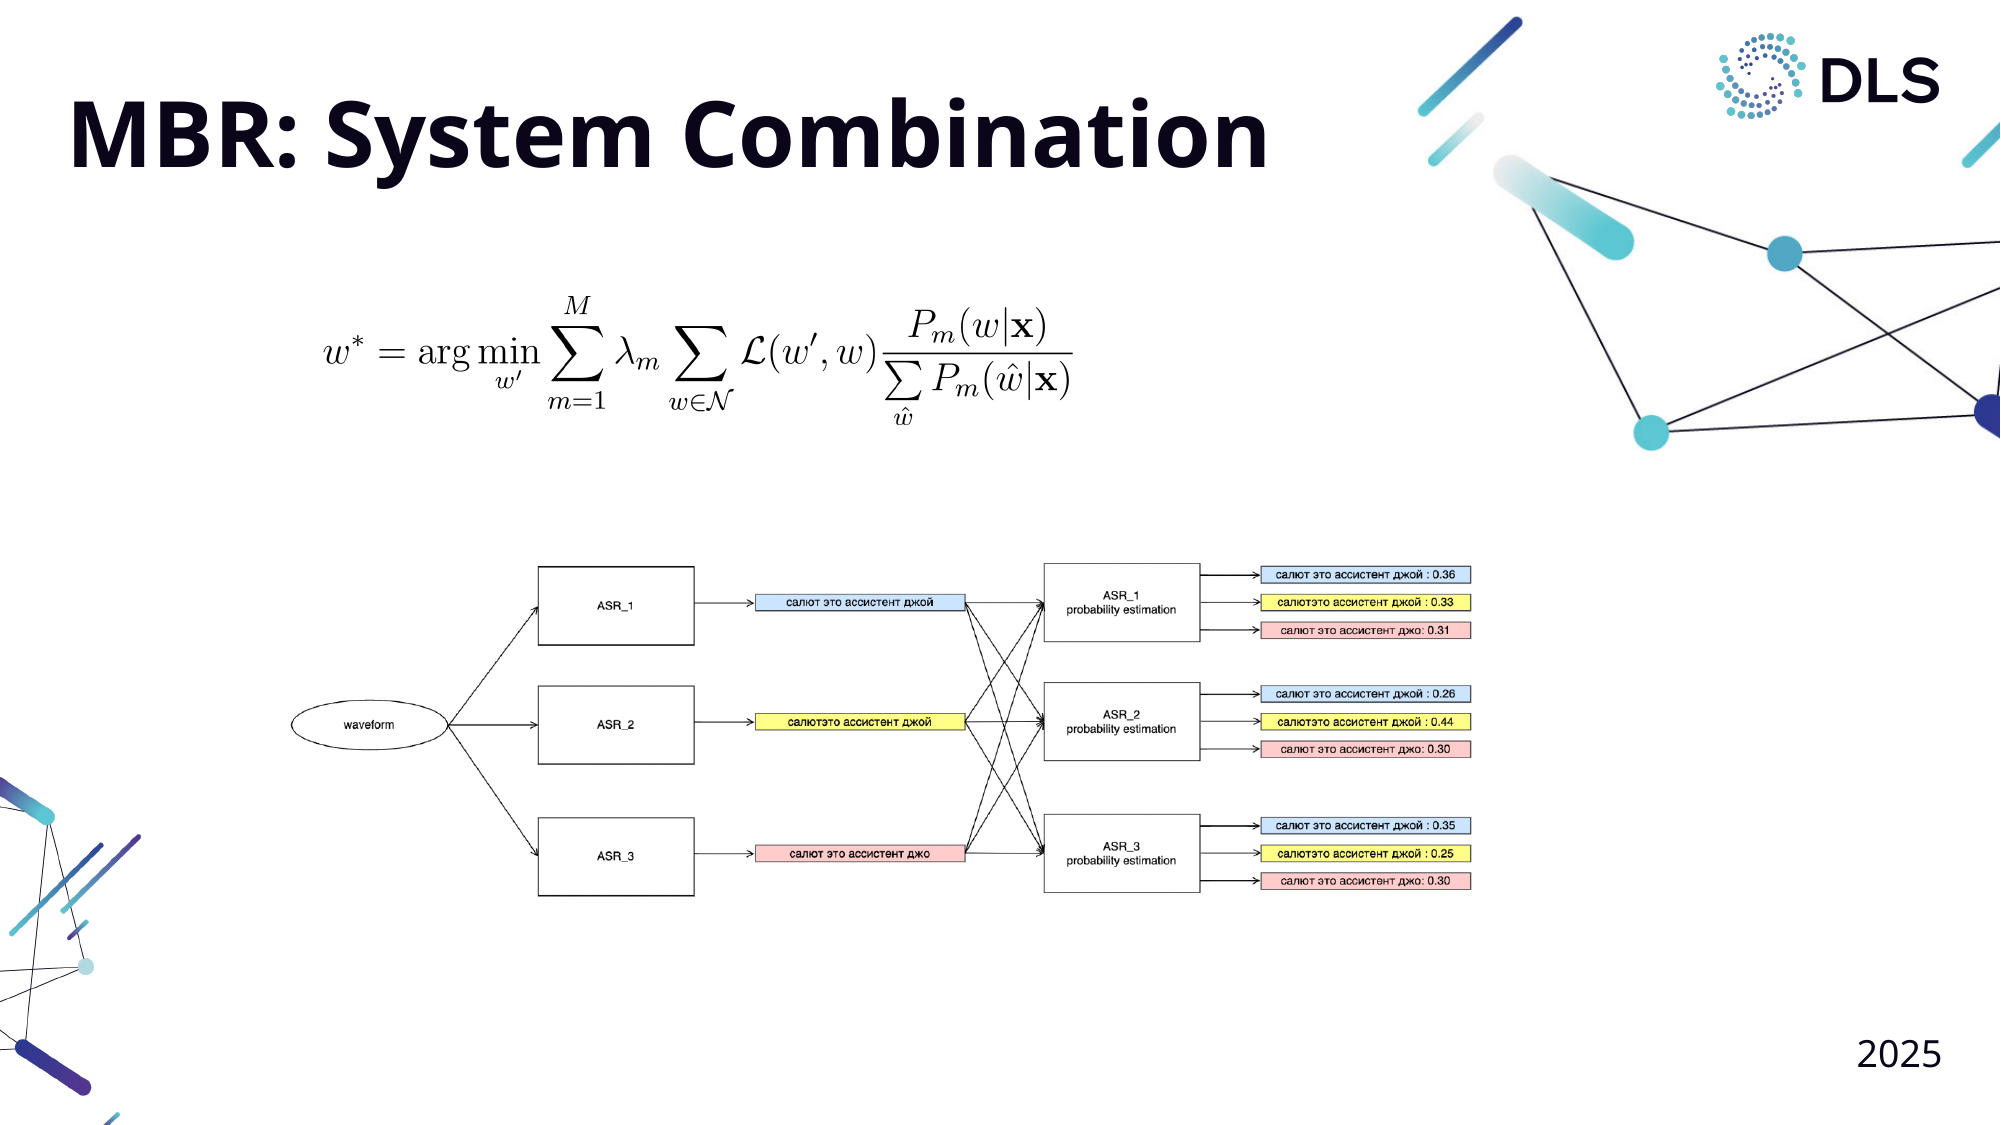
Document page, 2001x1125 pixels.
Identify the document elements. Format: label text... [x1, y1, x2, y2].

title MBR: System Combination [51, 72, 1449, 167]
picture [0, 0, 2000, 1125]
list 2025 [1745, 1022, 1958, 1079]
